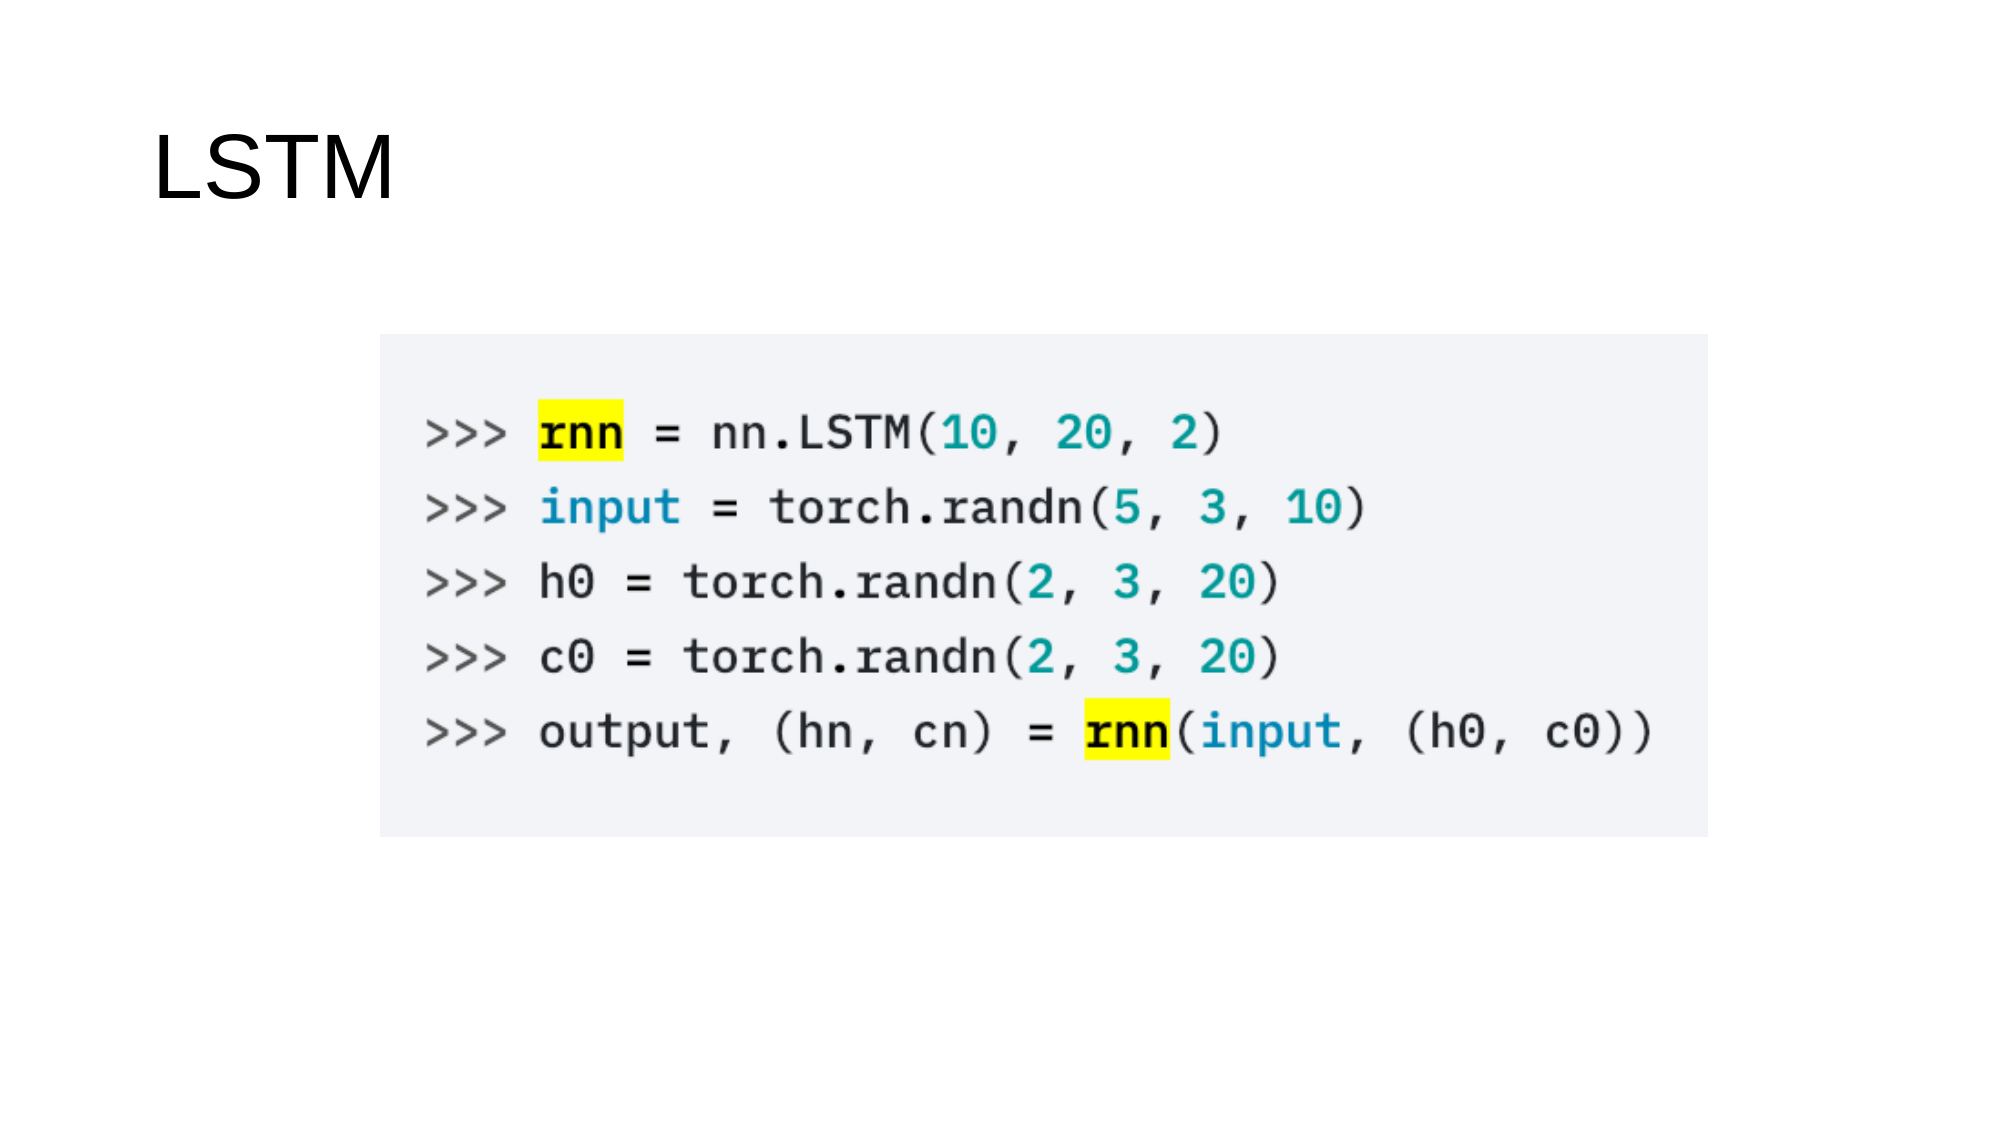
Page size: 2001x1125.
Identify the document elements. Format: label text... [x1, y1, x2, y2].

title LSTM [137, 59, 1863, 278]
picture [380, 334, 1708, 838]
